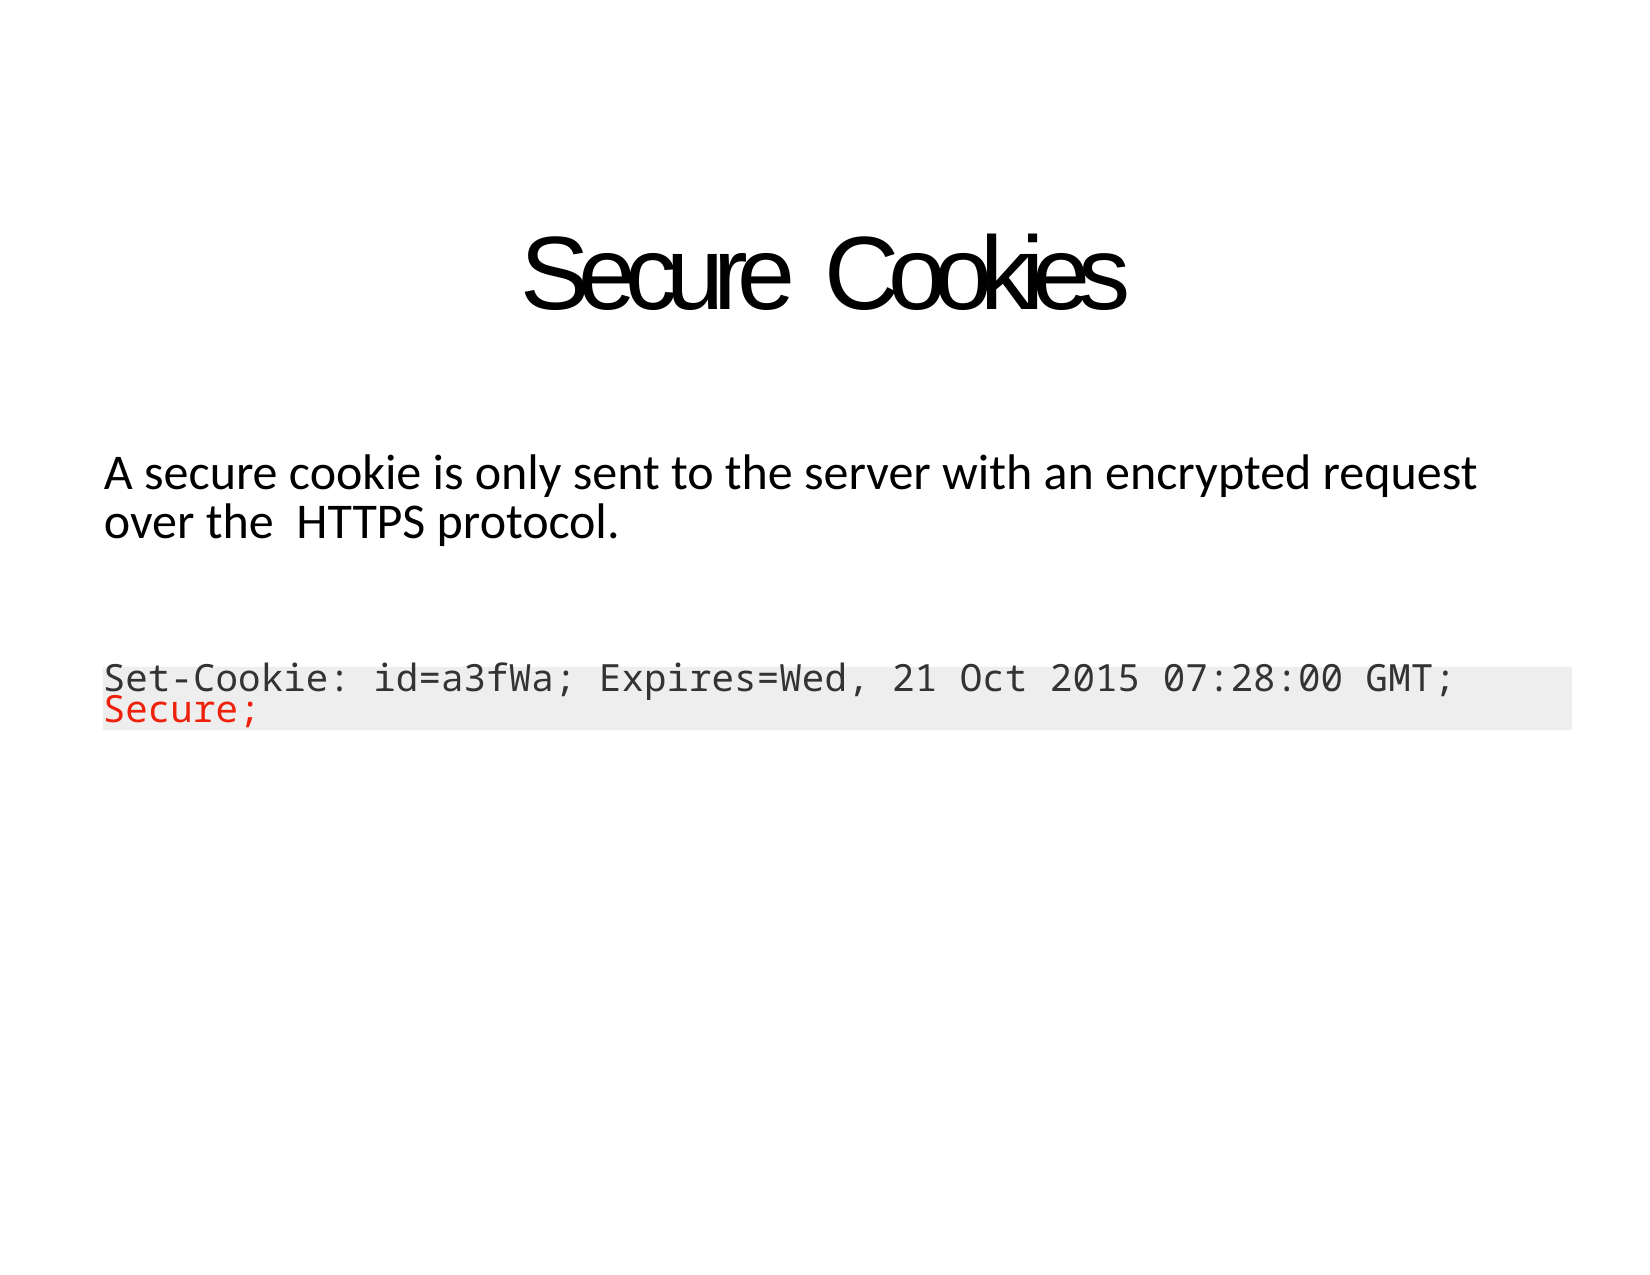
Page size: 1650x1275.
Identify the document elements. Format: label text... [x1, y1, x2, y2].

text_box Set-Cookie: id=a3fWa; Expires=Wed, 21 Oct 2015 07:28:00 GMT; Secure; [102, 666, 1572, 731]
title Secure Cookies [482, 204, 1169, 332]
text_box A secure cookie is only sent to the server with an encrypted request over the HTTPS protocol. [102, 447, 1514, 548]
